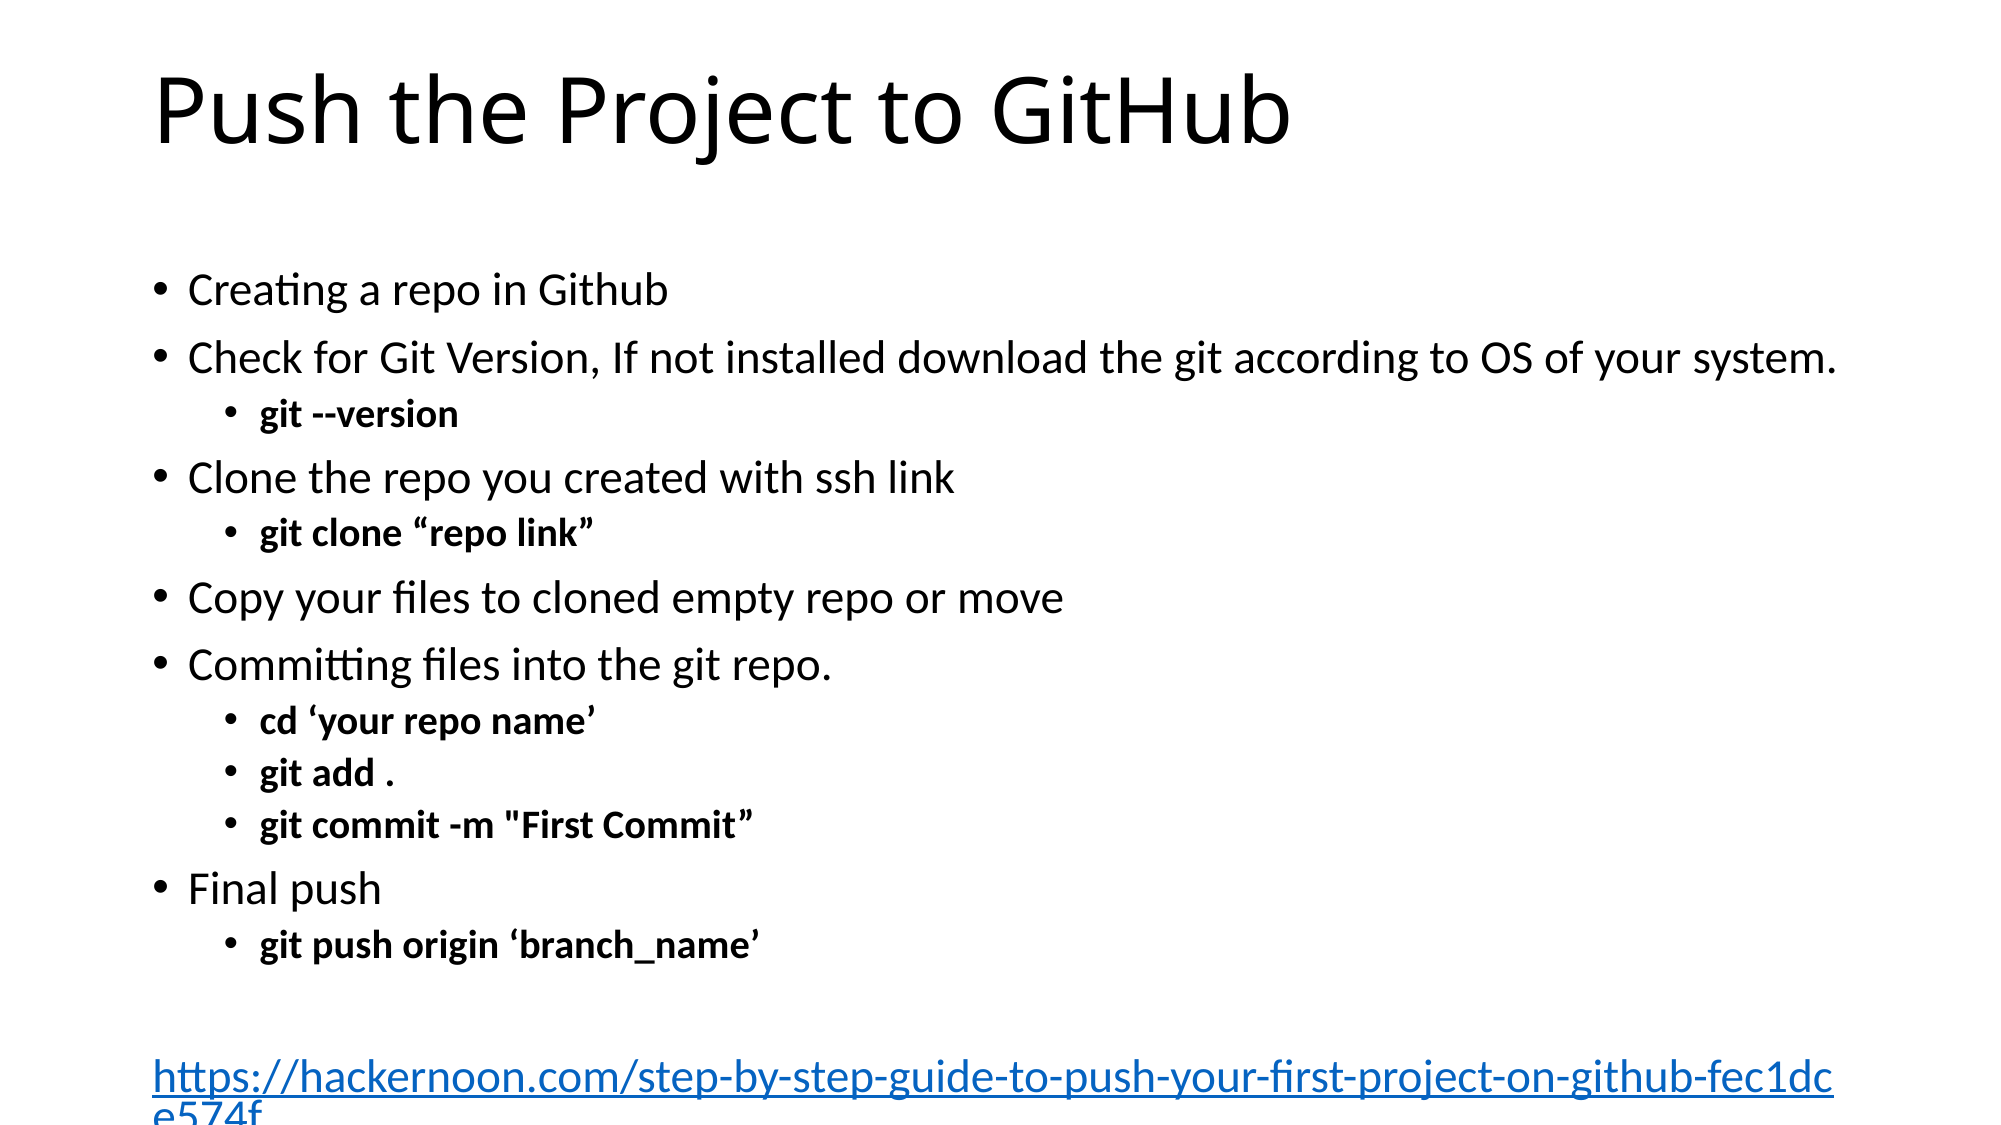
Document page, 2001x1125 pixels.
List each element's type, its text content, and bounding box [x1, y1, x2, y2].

title Push the Project to GitHub [137, 59, 1863, 184]
list Creating a repo in Github Check for Git Version, If not installed download the git according to OS of your system. git --version Clone the repo you created with ssh link git clone “repo link” Copy your files to cloned empty repo or move Committing files into the git repo. cd ‘your repo name’ git add . git commit -m "First Commit” Final push git push origin ‘branch_name’ https://hackernoon.com/step-by-step-guide-to-push-your-first-project-on-github-fec1dce574f [137, 184, 1863, 1125]
